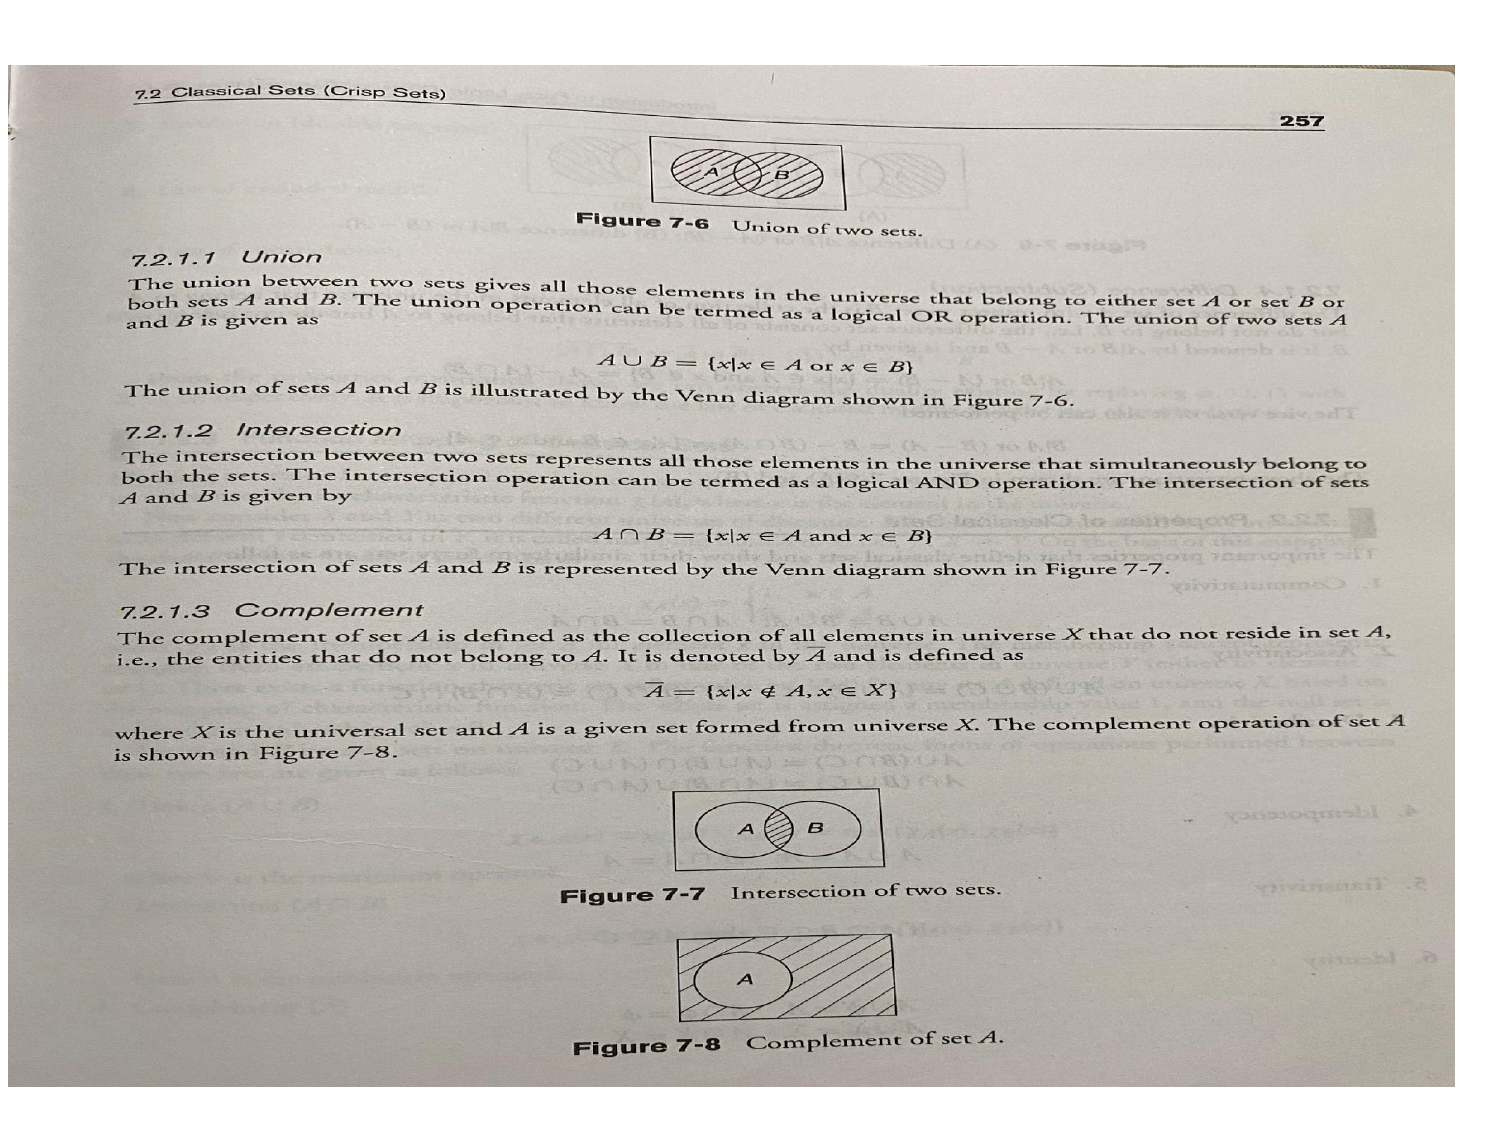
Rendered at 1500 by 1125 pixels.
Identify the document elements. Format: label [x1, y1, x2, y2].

picture [7, 65, 1455, 1088]
